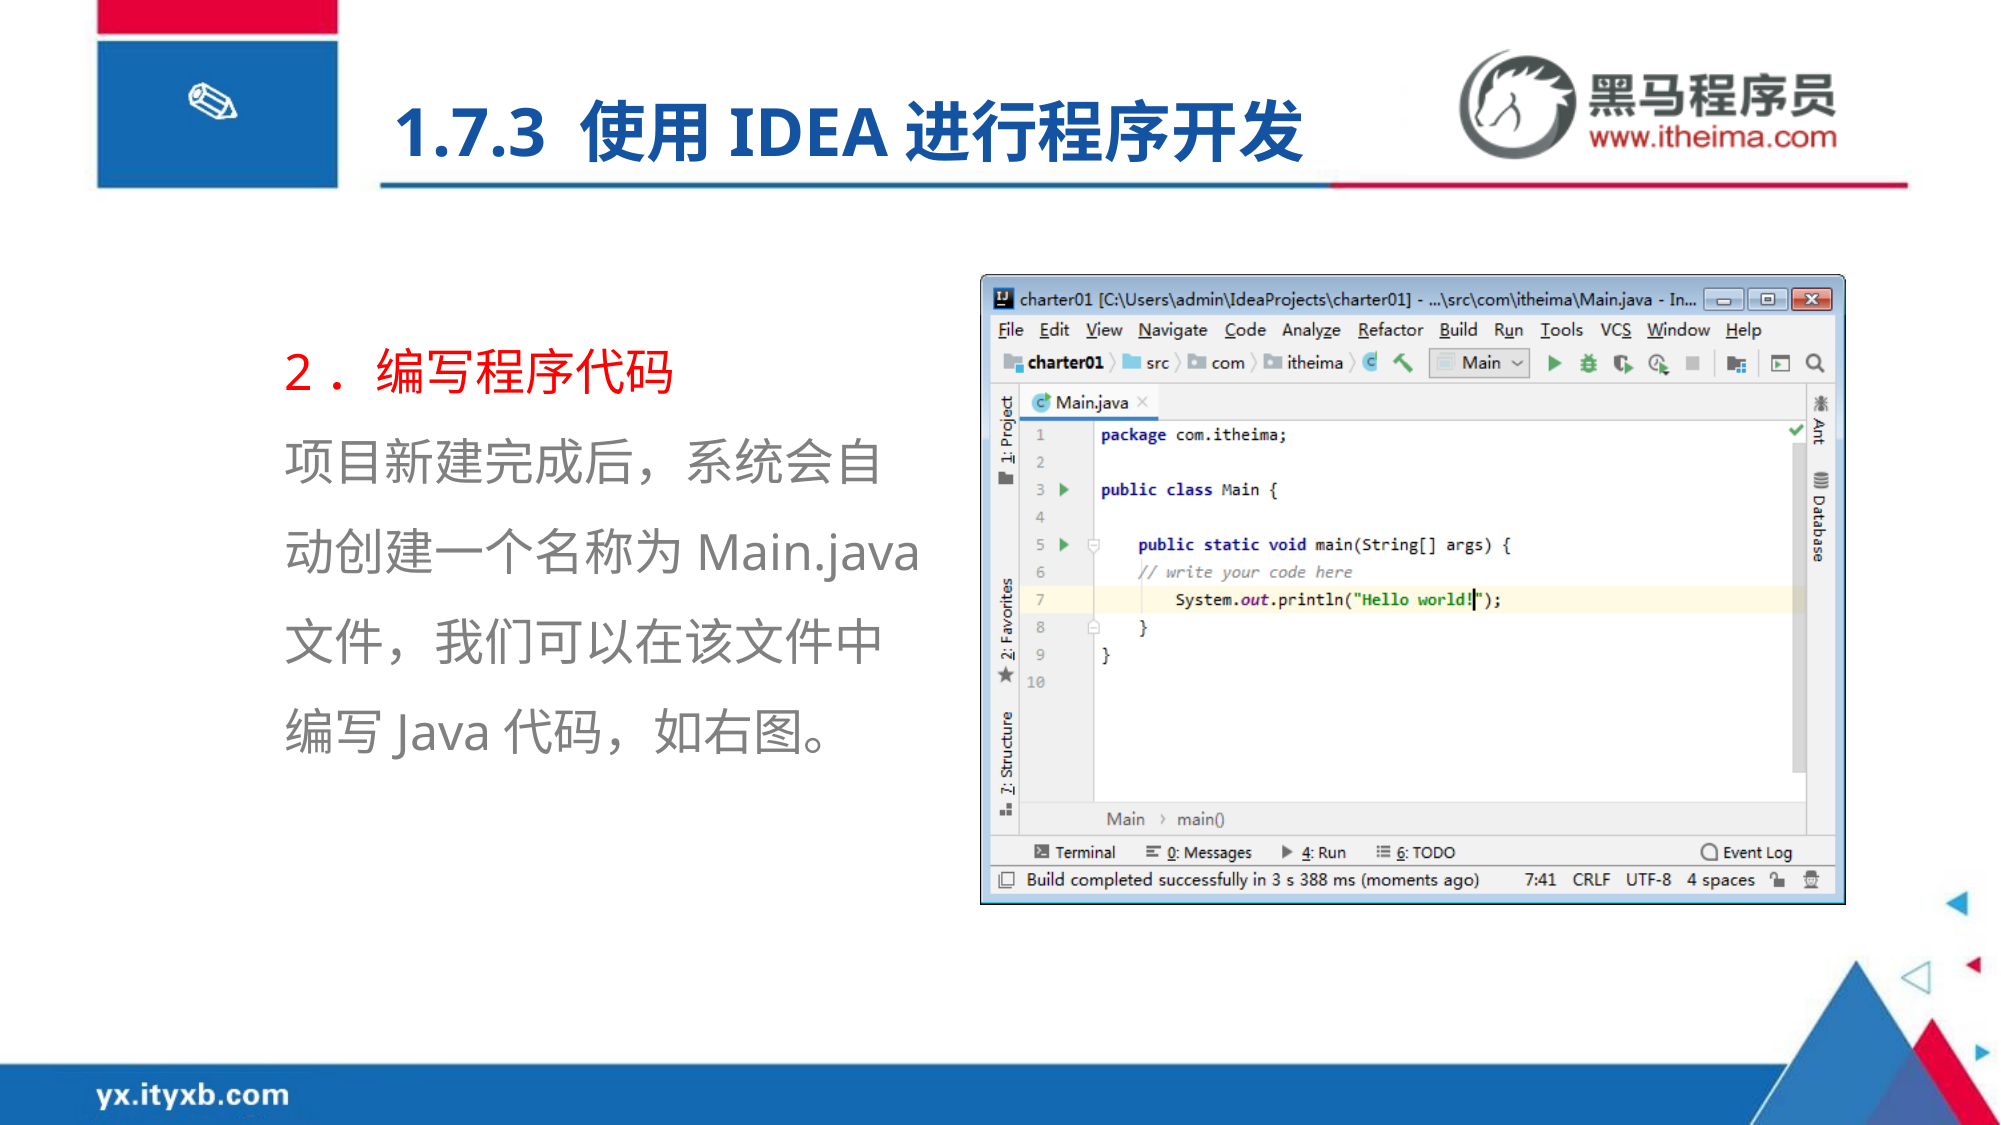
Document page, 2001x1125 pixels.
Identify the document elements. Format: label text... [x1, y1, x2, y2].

text_box 2．编写程序代码 项目新建完成后，系统会自动创建一个名称为Main.java文件，我们可以在该文件中编写Java代码，如右图。 [270, 303, 940, 800]
text_box 1.7.3 使用IDEA进行程序开发 [379, 82, 1320, 177]
picture [0, 0, 2001, 1125]
